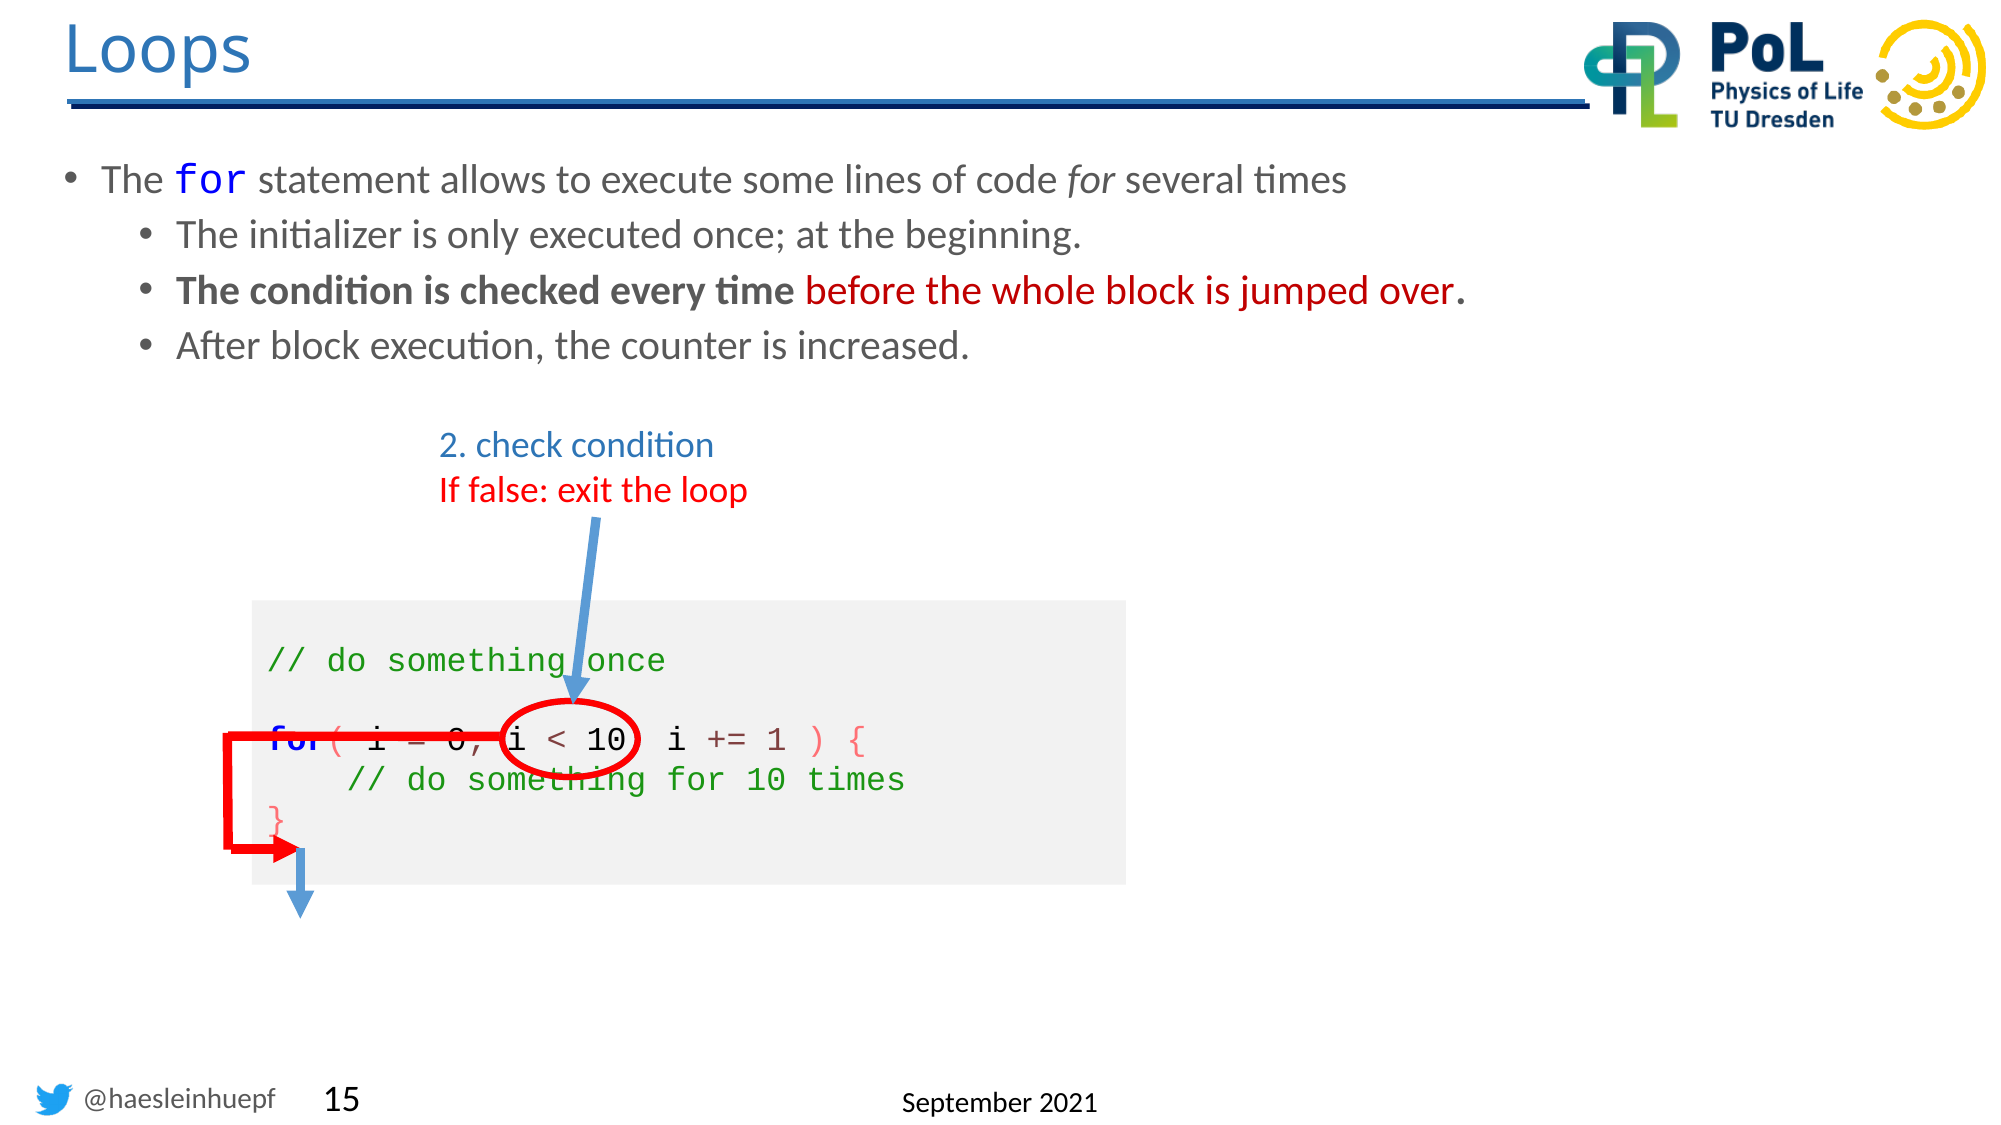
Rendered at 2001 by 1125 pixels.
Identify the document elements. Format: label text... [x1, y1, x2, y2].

title Loops [48, 0, 1604, 102]
text_box // do something once for( i = 0; i < 10; i += 1 ) { // do something for 10 times } [251, 600, 1126, 885]
text_box [501, 700, 639, 778]
picture [24, 1071, 84, 1125]
list The for statement allows to execute some lines of code for several times The initializer is only executed once; at the beginning. The condition is checked every time before the whole block is jumped over. After block execution, the counter is increased. [48, 149, 1863, 601]
picture [1875, 19, 1986, 140]
picture [1584, 22, 1863, 128]
text_box 2. check condition If false: exit the loop [424, 412, 873, 518]
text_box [572, 517, 597, 705]
